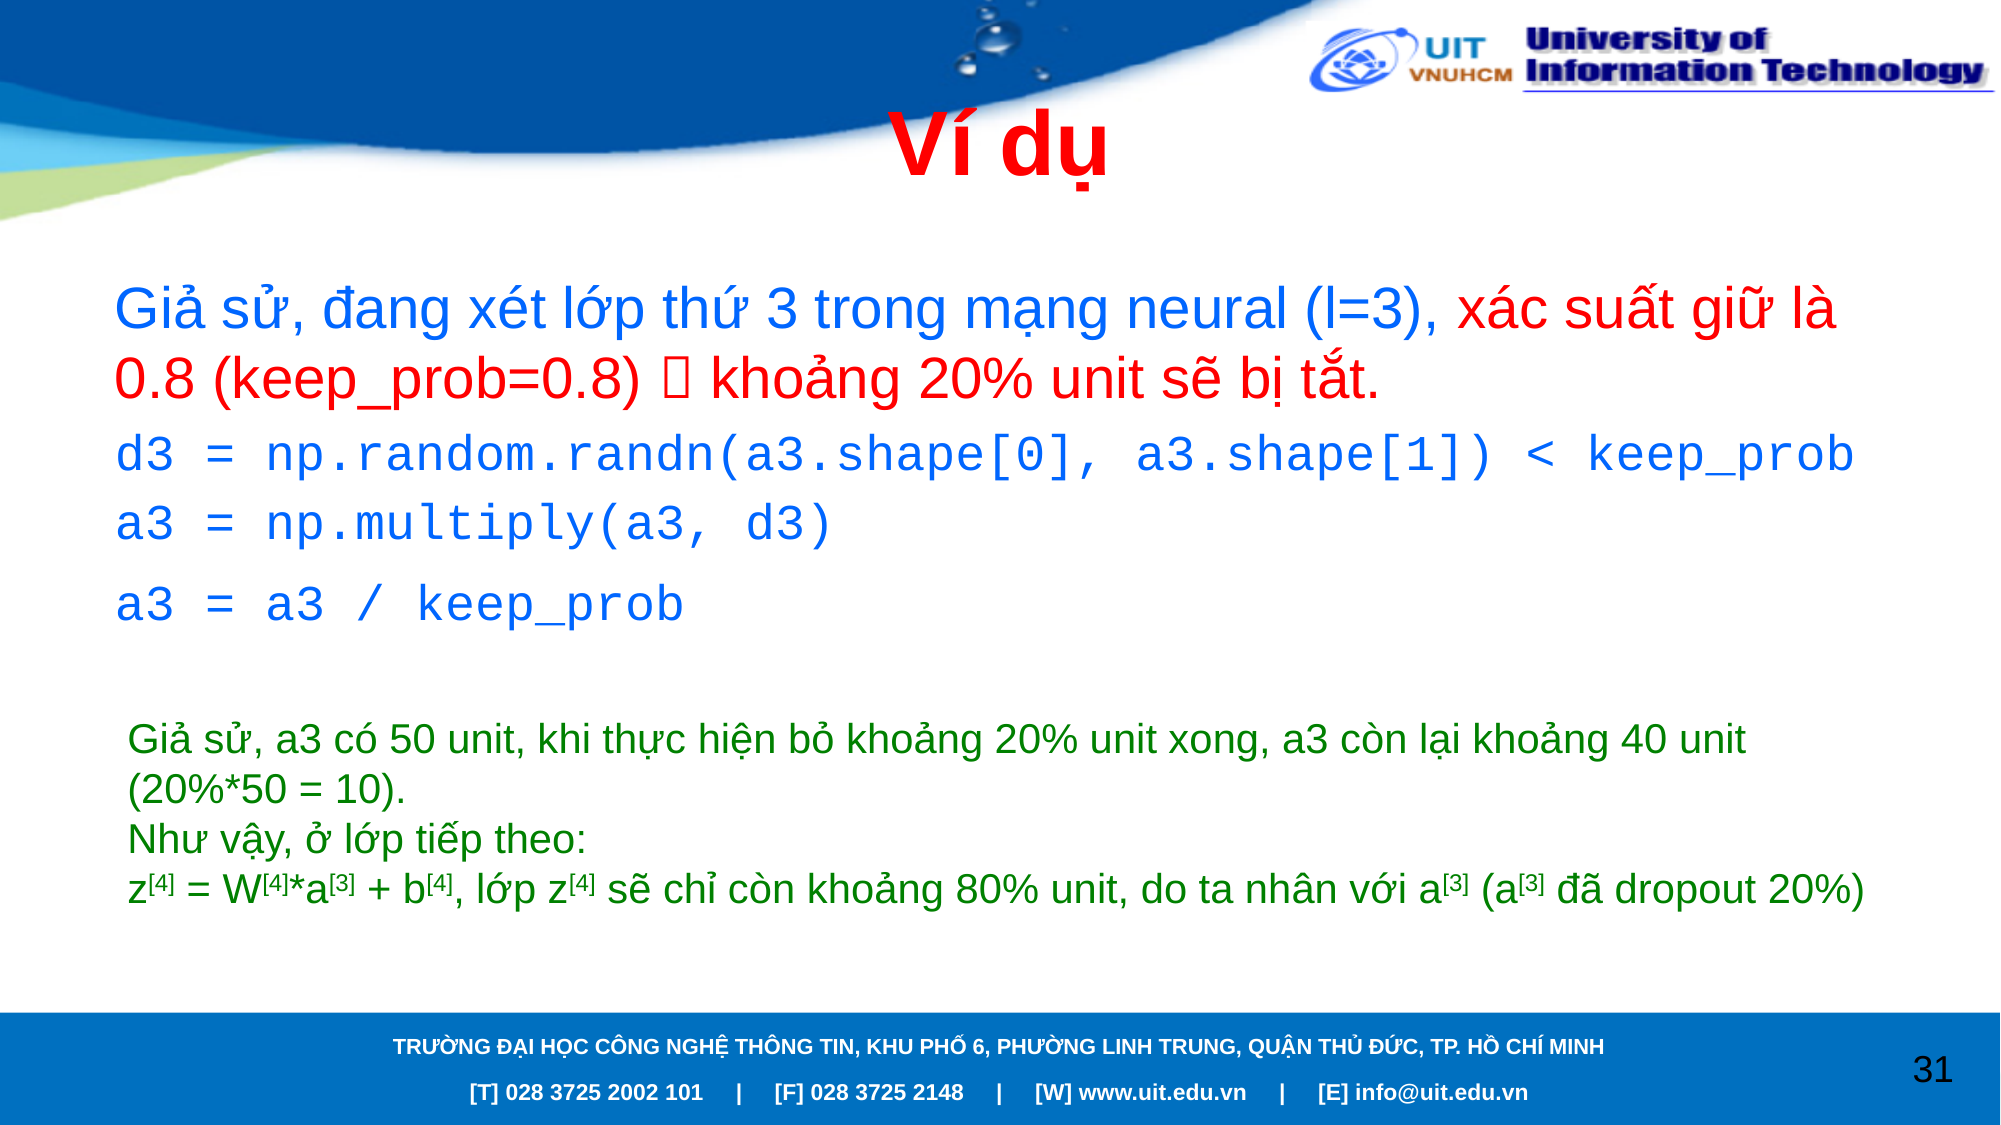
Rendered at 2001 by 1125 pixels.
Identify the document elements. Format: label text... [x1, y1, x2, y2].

picture [0, 0, 2001, 1125]
list Giả sử, đang xét lớp thứ 3 trong mạng neural (l=3), xác suất giữ là 0.8 (keep_prob=0.8)  khoảng 20% unit sẽ bị tắt. d3 = np.random.randn(a3.shape[0], a3.shape[1]) < keep_prob a3 = np.multiply(a3, d3) a3 = a3 / keep_prob [99, 262, 1900, 675]
text_box Giả sử, a3 có 50 unit, khi thực hiện bỏ khoảng 20% unit xong, a3 còn lại khoảng 40 unit (20%*50 = 10). Như vậy, ở lớp tiếp theo: z[4] = W[4]*a[3] + b[4], lớp z[4] sẽ chỉ còn khoảng 80% unit, do ta nhân với a[3] (a[3] đã dropout 20%) [112, 704, 1925, 920]
title Ví dụ [99, 45, 1900, 233]
